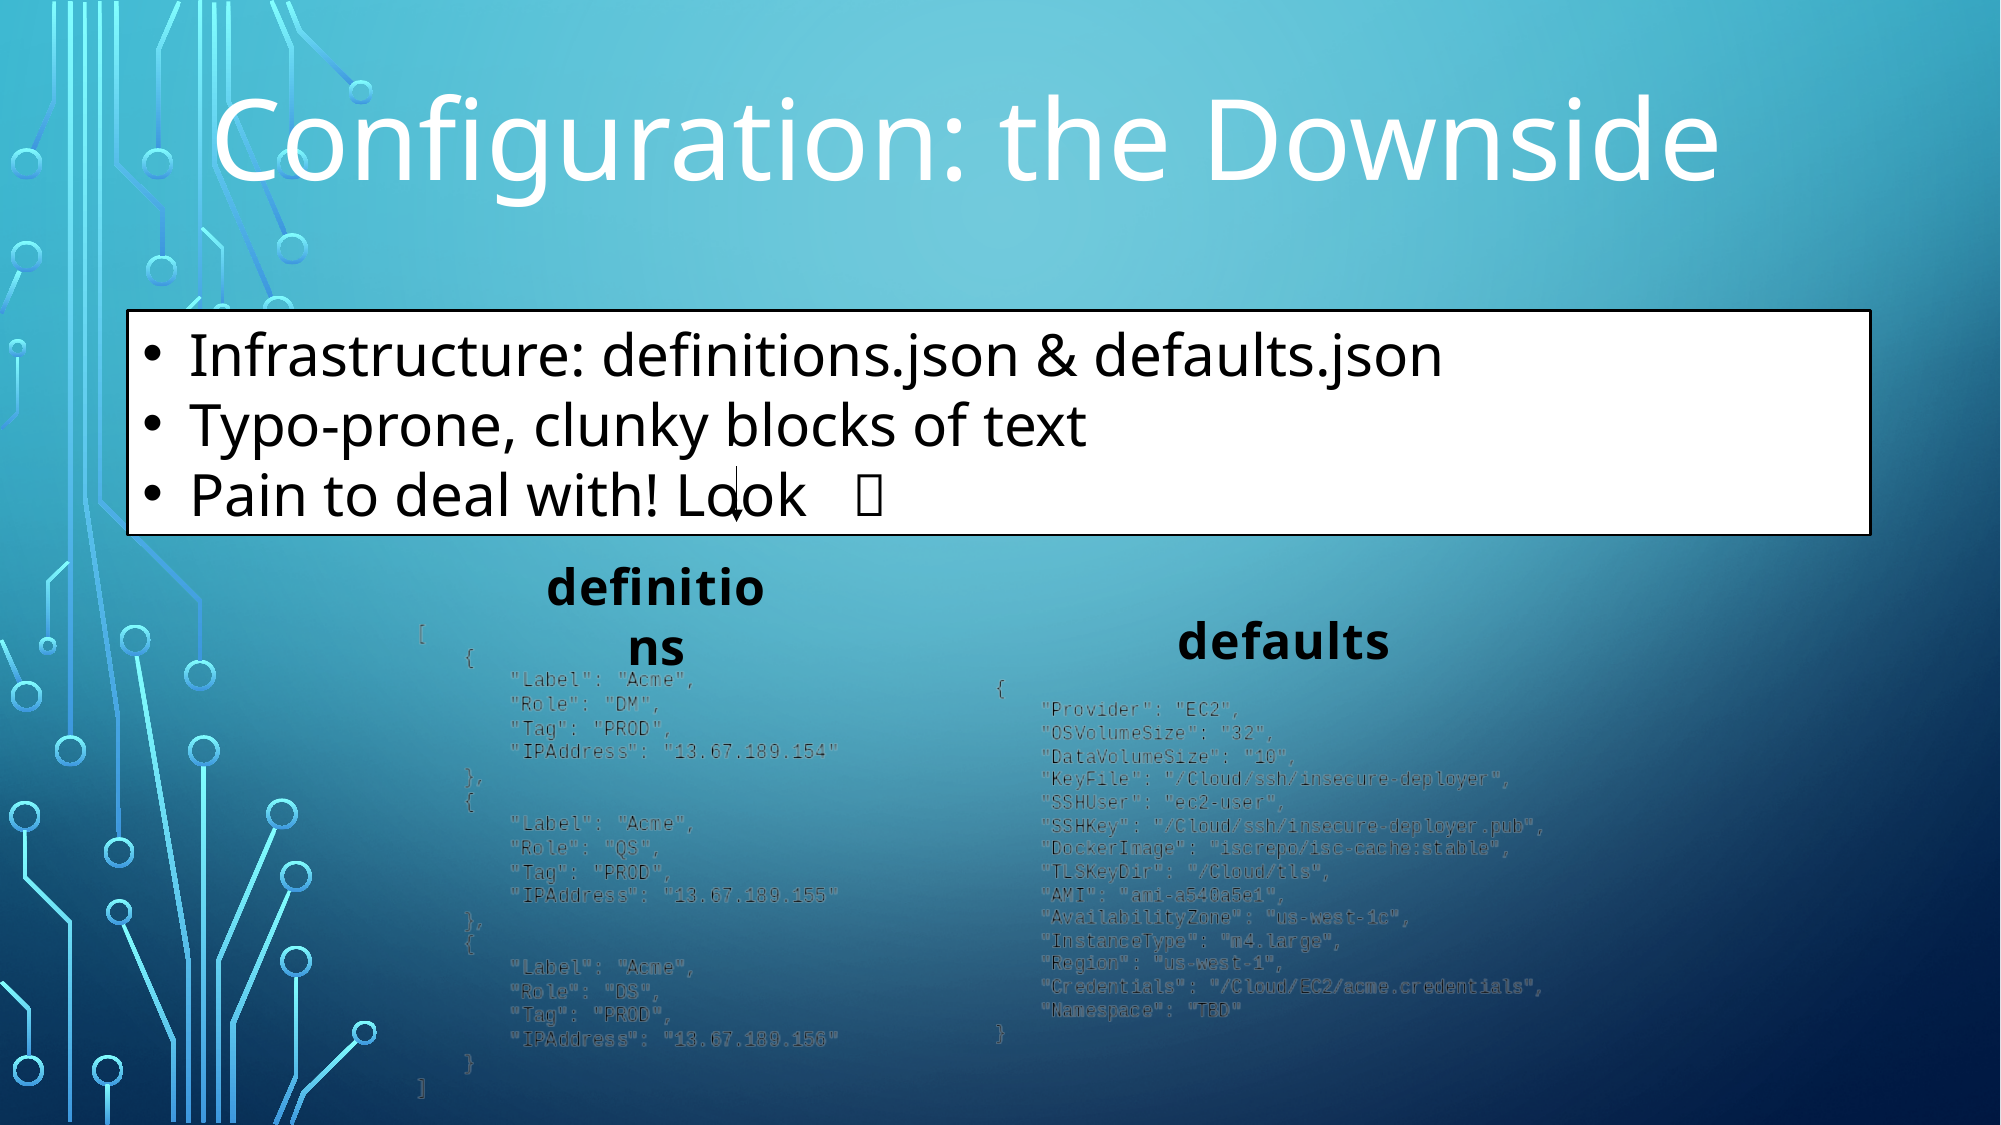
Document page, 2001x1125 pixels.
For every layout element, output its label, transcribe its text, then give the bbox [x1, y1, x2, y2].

picture [966, 677, 1601, 1047]
text_box Infrastructure: definitions.json & defaults.json Typo-prone, clunky blocks of text Pain to deal with! Look  [126, 309, 1872, 536]
text_box definitions [522, 547, 791, 622]
text_box defaults [1149, 602, 1419, 677]
text_box Configuration: the Downside [195, 60, 1739, 211]
picture [369, 622, 922, 1102]
